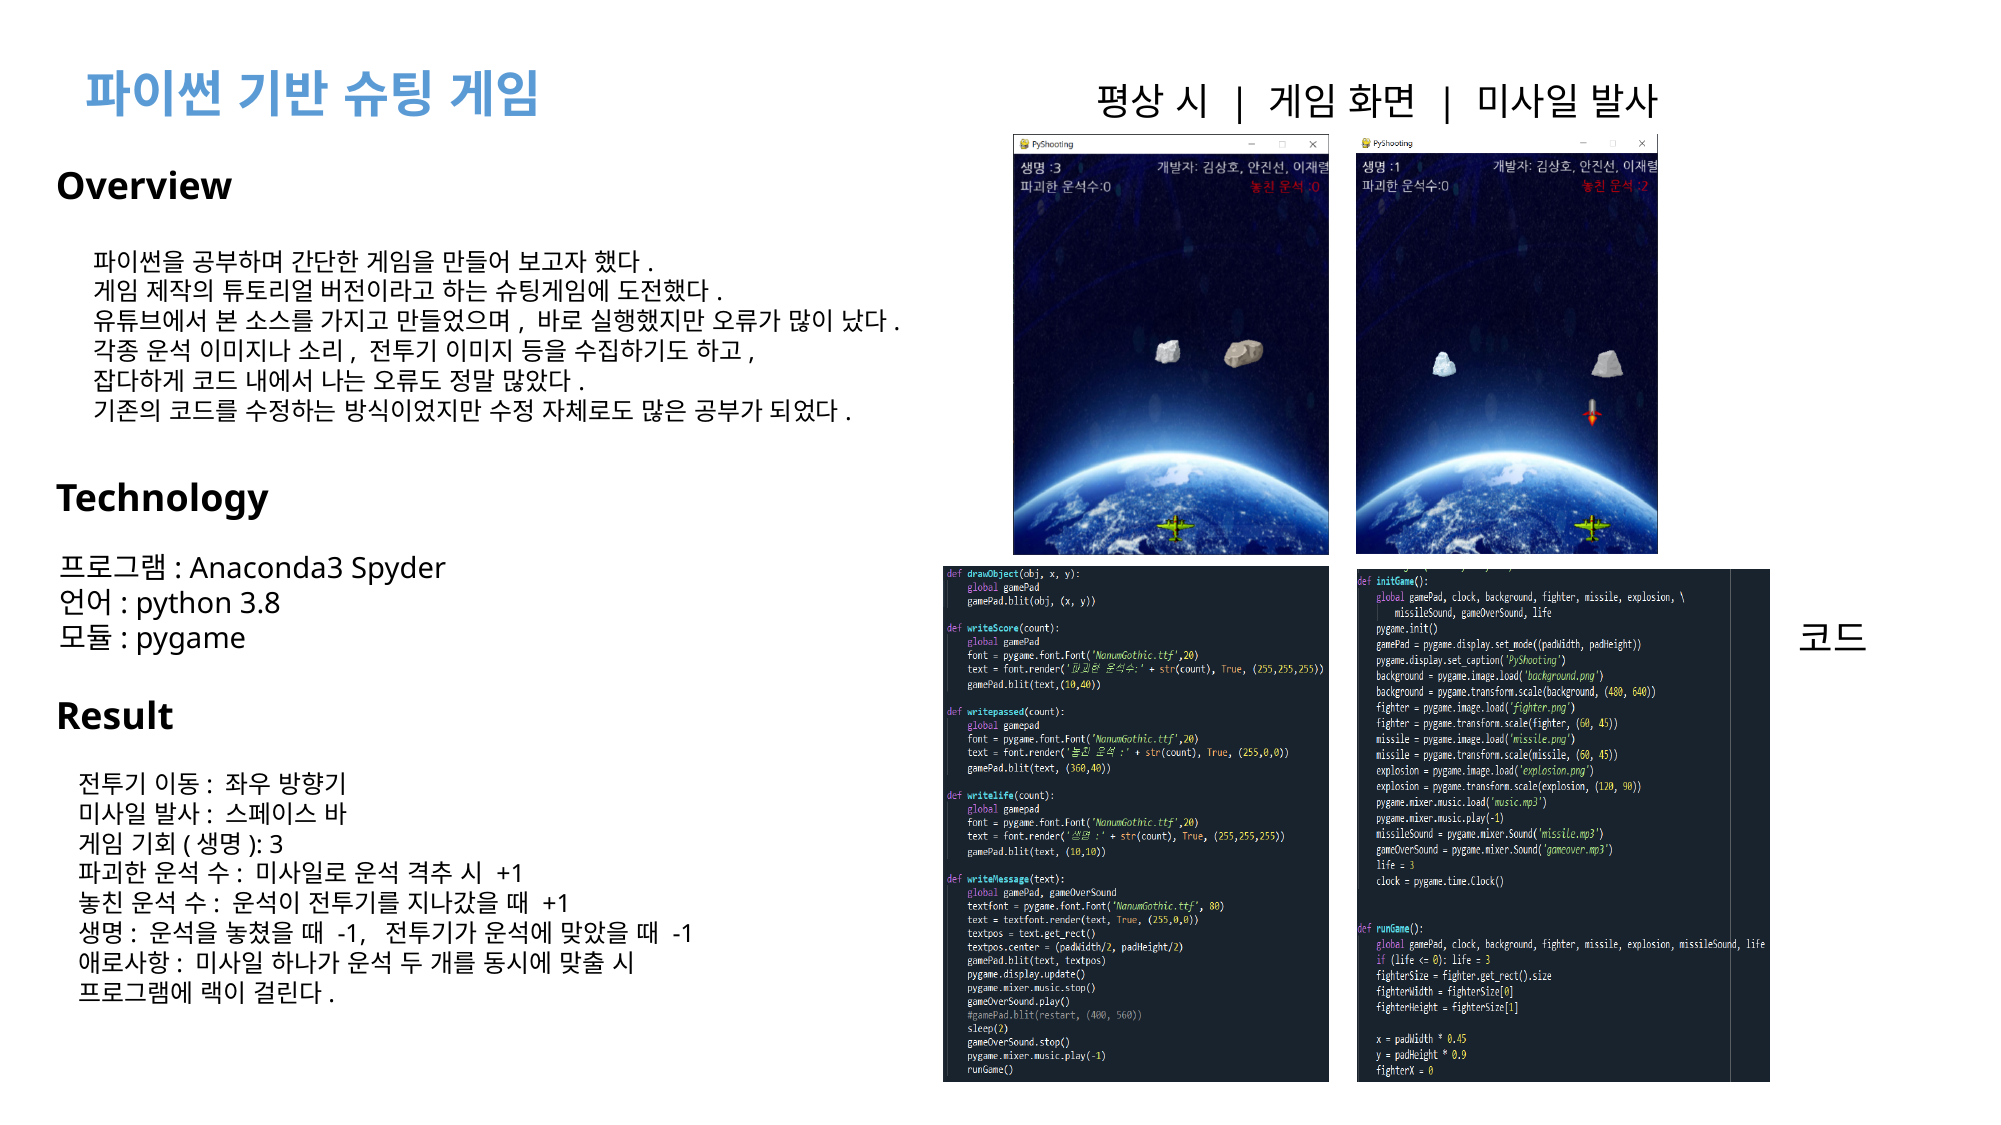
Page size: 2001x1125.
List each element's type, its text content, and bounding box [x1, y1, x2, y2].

text_box Technology [40, 466, 284, 527]
text_box 코드 [1784, 607, 1963, 668]
picture [1356, 134, 1658, 554]
text_box Overview [41, 154, 248, 214]
picture [1013, 134, 1329, 555]
text_box 파이썬을 공부하며 간단한 게임을 만들어 보고자 했다. 게임 제작의 튜토리얼 버전이라고 하는 슈팅게임에 도전했다. 유튜브에서 본 소스를 가지고 만들었으며, 바로 실행했지만 오류가 많이 났다. 각종 운석 이미지나 소리, 전투기 이미지 등을 수집하기도 하고, 잡다하게 코드 내에서 나는 오류도 정말 많았다. 기존의 코드를 수정하는 방식이었지만 수정 자체로도 많은 공부가 되었다. [78, 238, 916, 433]
text_box 파이썬 기반 슈팅 게임 [70, 54, 557, 130]
text_box 전투기 이동: 좌우 방향기 미사일 발사: 스페이스 바 게임 기회(생명): 3 파괴한 운석 수: 미사일로 운석 격추 시 +1 놓친 운석 수: 운석이 전투기를 지나갔을 때 +1 생명: 운석을 놓쳤을 때 -1, 전투기가 운석에 맞았을 때 -1 애로사항: 미사일 하나가 운석 두 개를 동시에 맞출 시 프로그램에 랙이 걸린다. [63, 760, 710, 1016]
text_box 프로그램: Anaconda3 Spyder 언어: python 3.8 모듈: pygame [44, 541, 462, 662]
picture [1357, 569, 1770, 1082]
picture [943, 566, 1329, 1082]
text_box Result [41, 684, 189, 745]
text_box 평상 시 | 게임 화면 | 미사일 발사 [1081, 70, 1675, 130]
